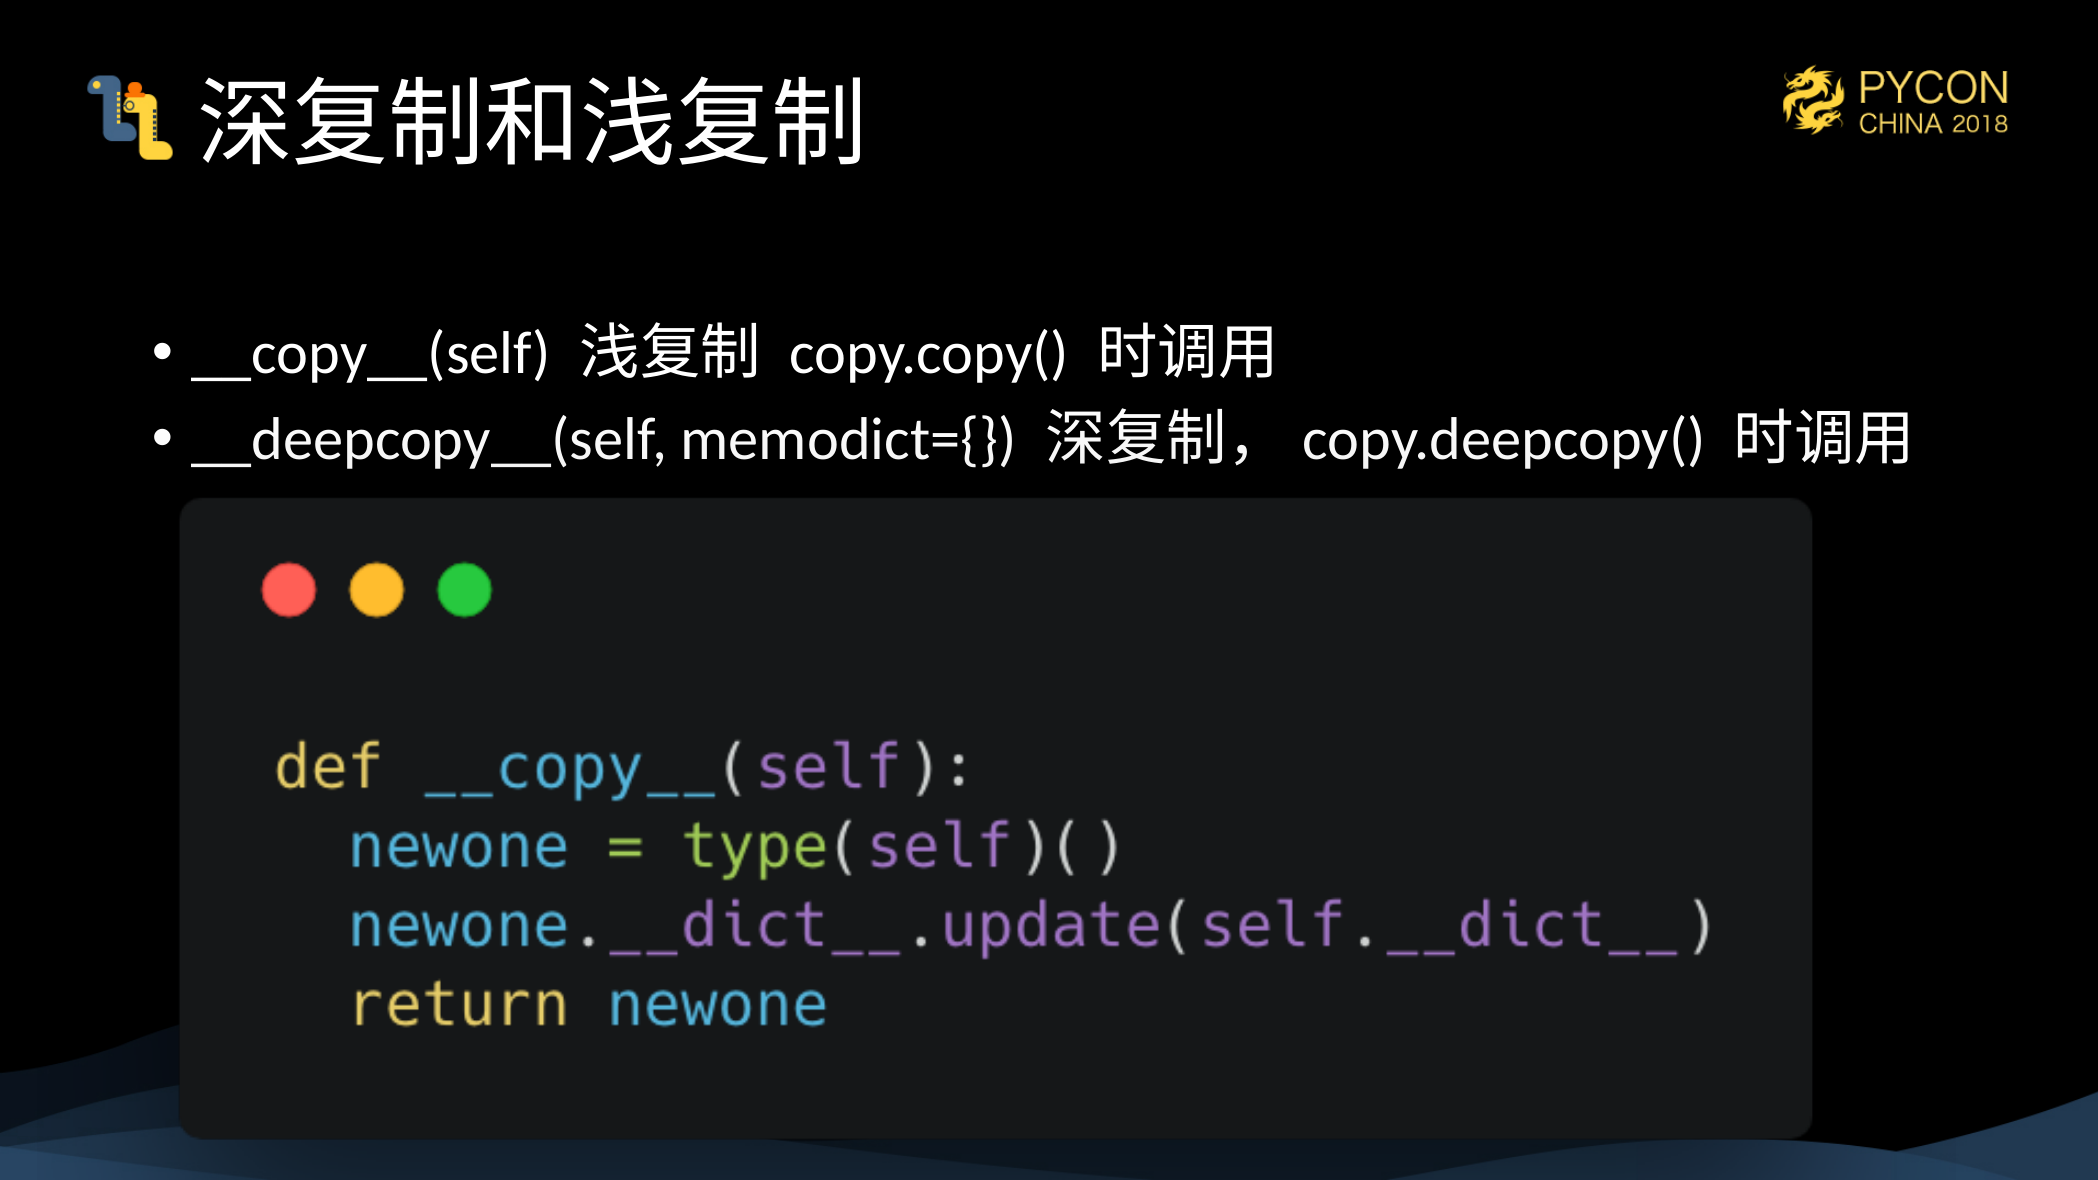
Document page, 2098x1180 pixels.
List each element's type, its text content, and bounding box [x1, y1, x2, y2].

picture [0, 0, 2098, 1180]
title 深复制和浅复制 [189, 62, 1742, 191]
